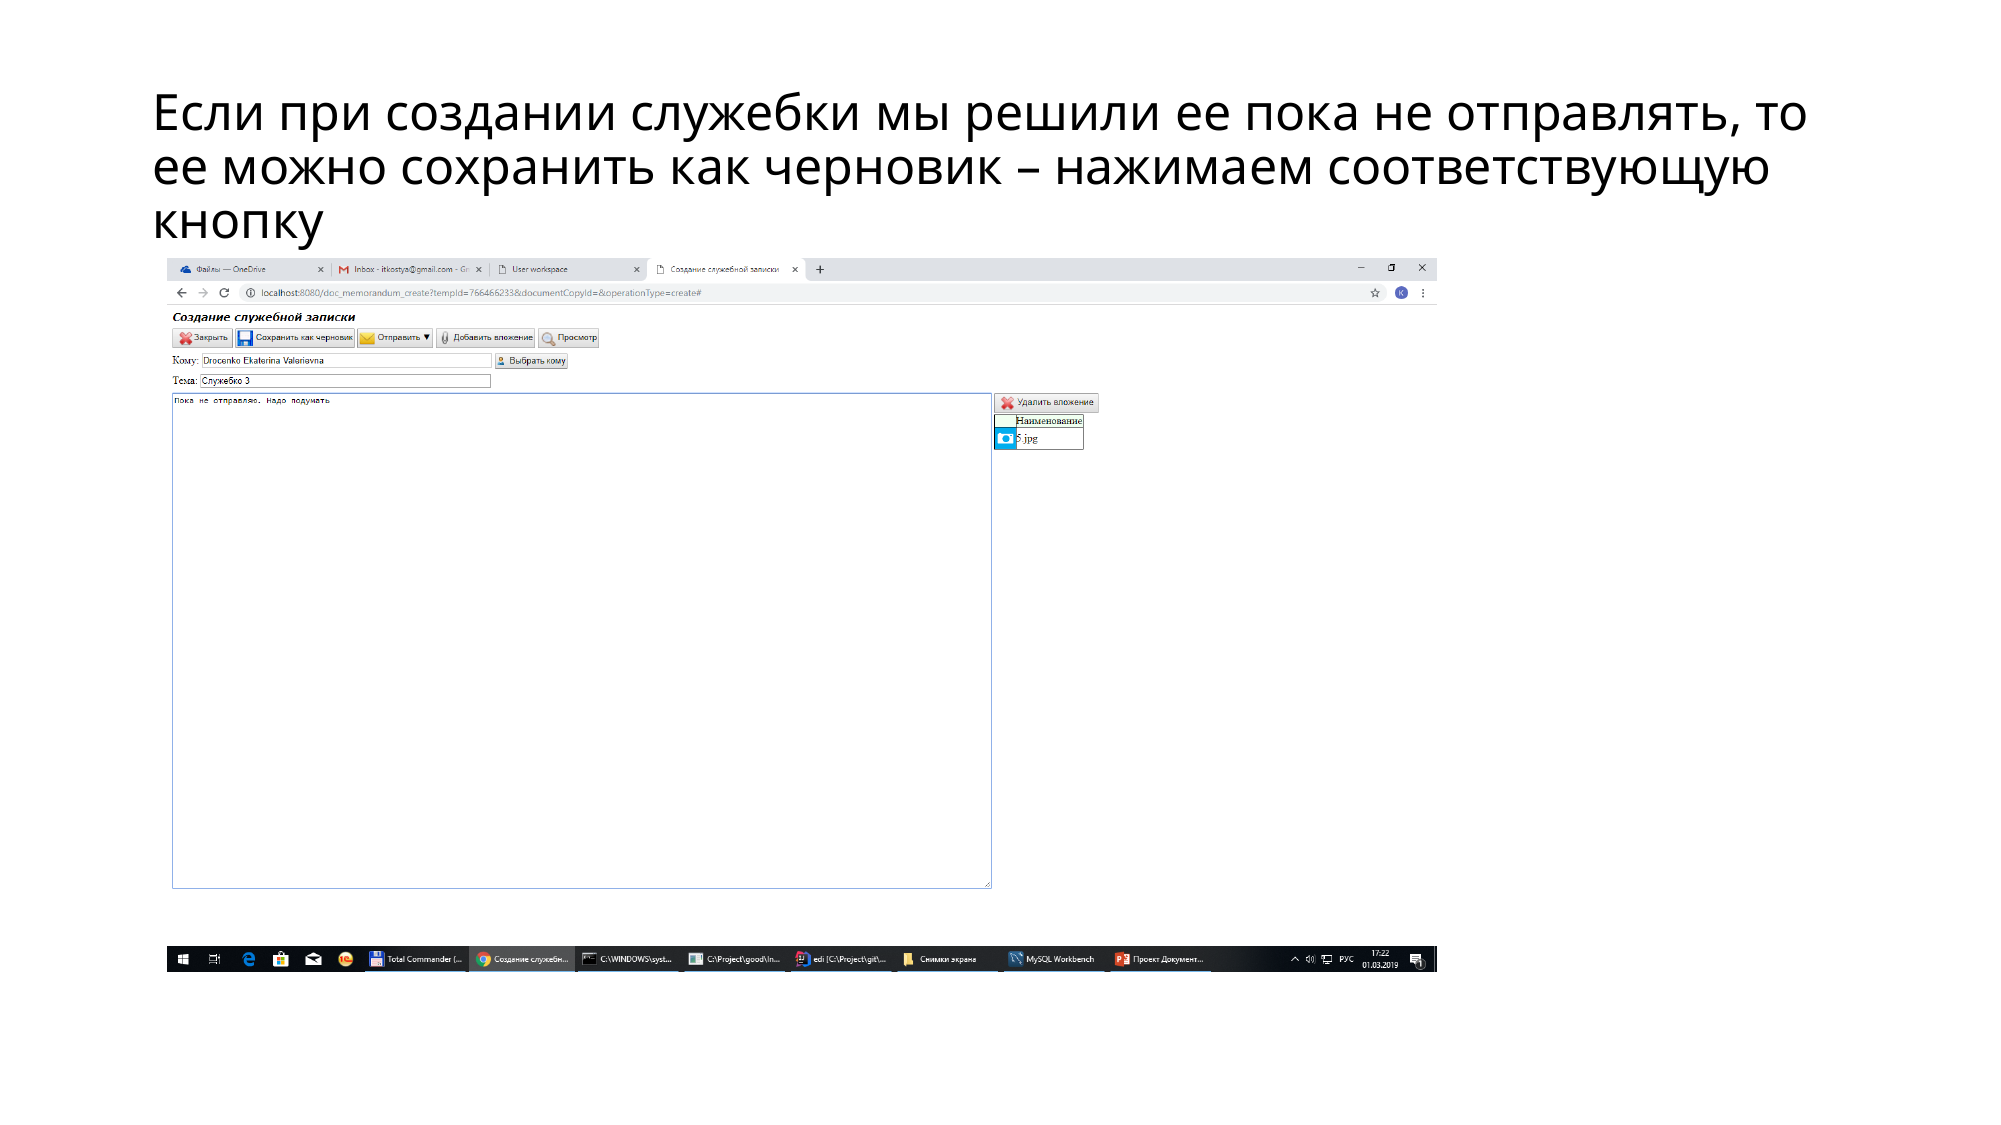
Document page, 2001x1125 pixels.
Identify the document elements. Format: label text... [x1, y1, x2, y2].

title Если при создании служебки мы решили ее пока не отправлять, то ее можно сохранить как черновик – нажимаем соответствующую кнопку [137, 59, 1863, 278]
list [167, 258, 1437, 972]
